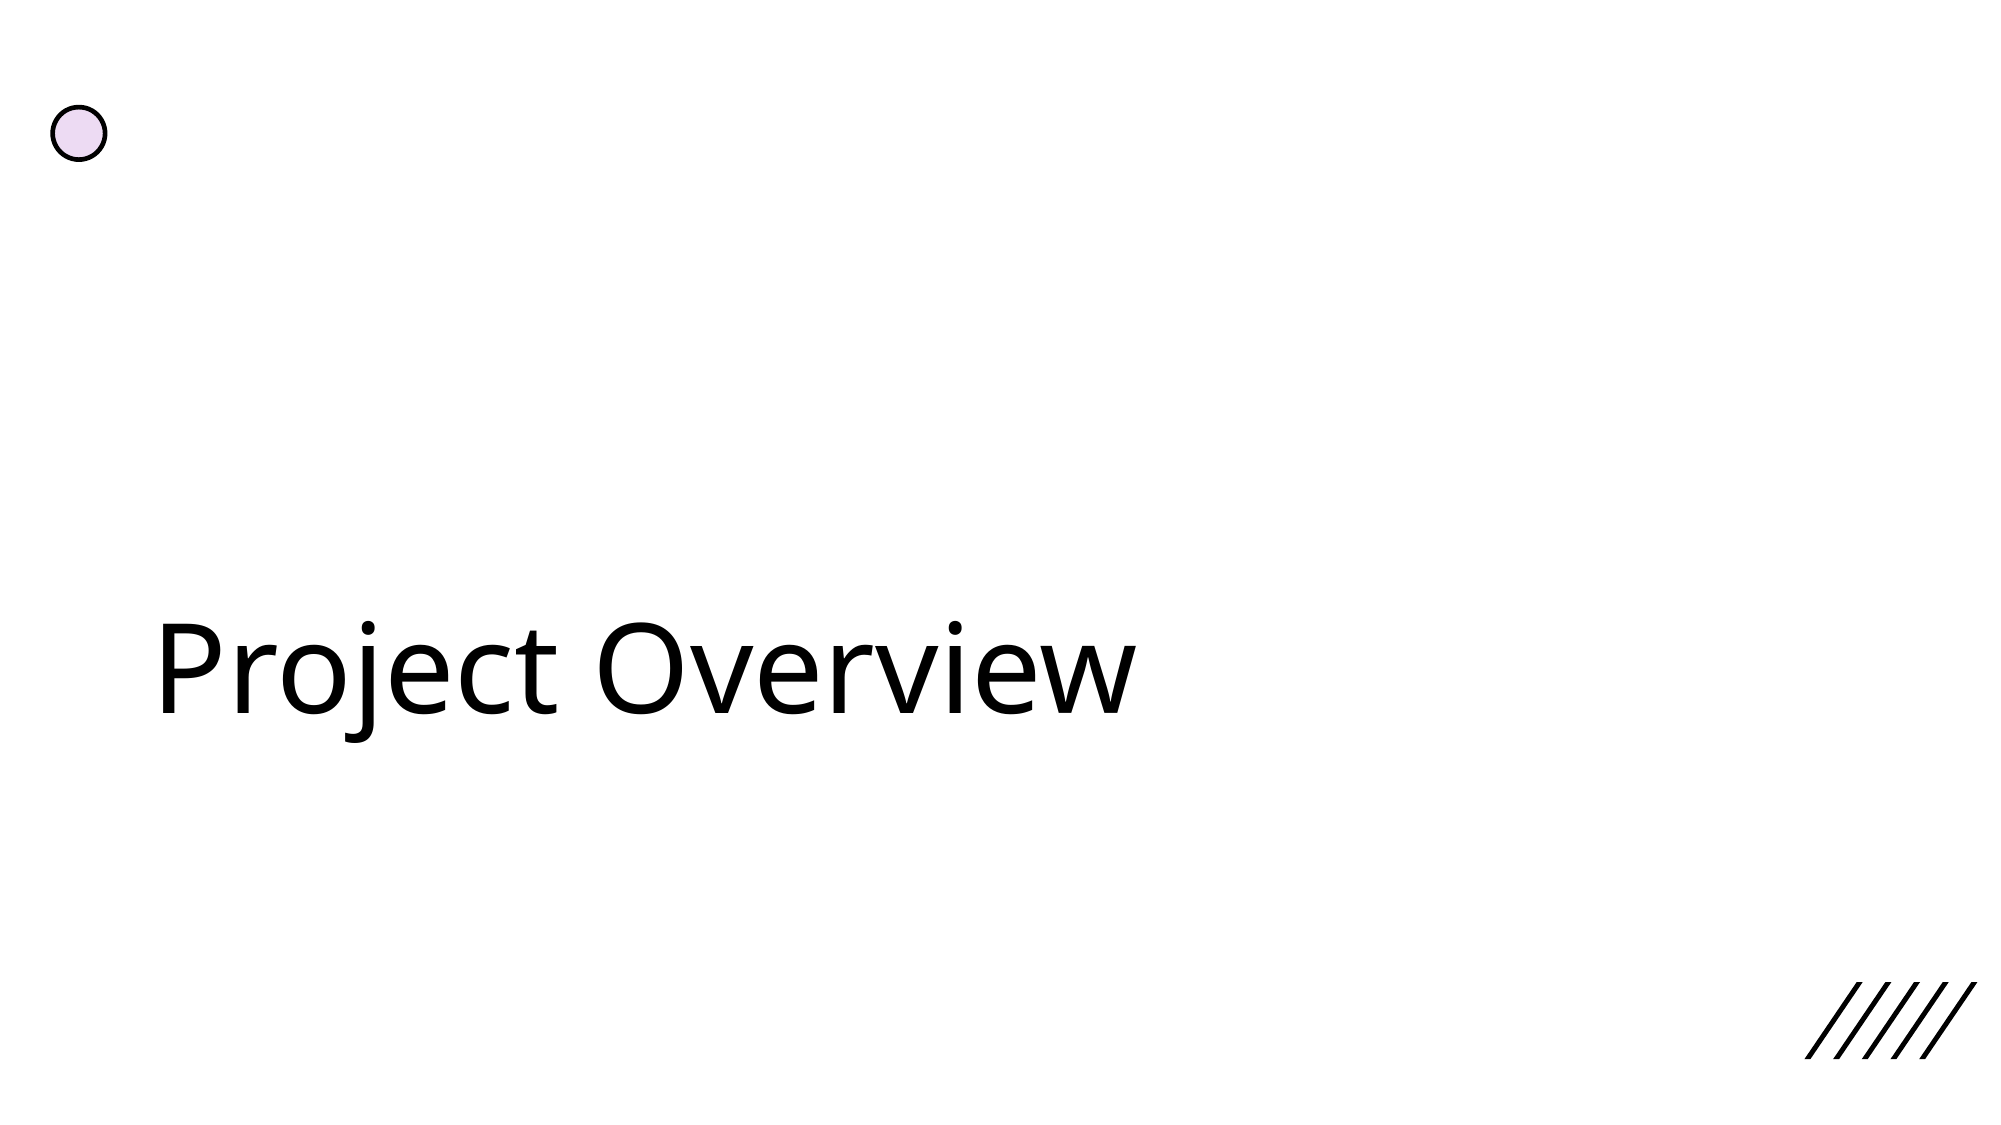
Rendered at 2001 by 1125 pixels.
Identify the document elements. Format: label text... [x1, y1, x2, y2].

title Project Overview [136, 280, 1862, 749]
